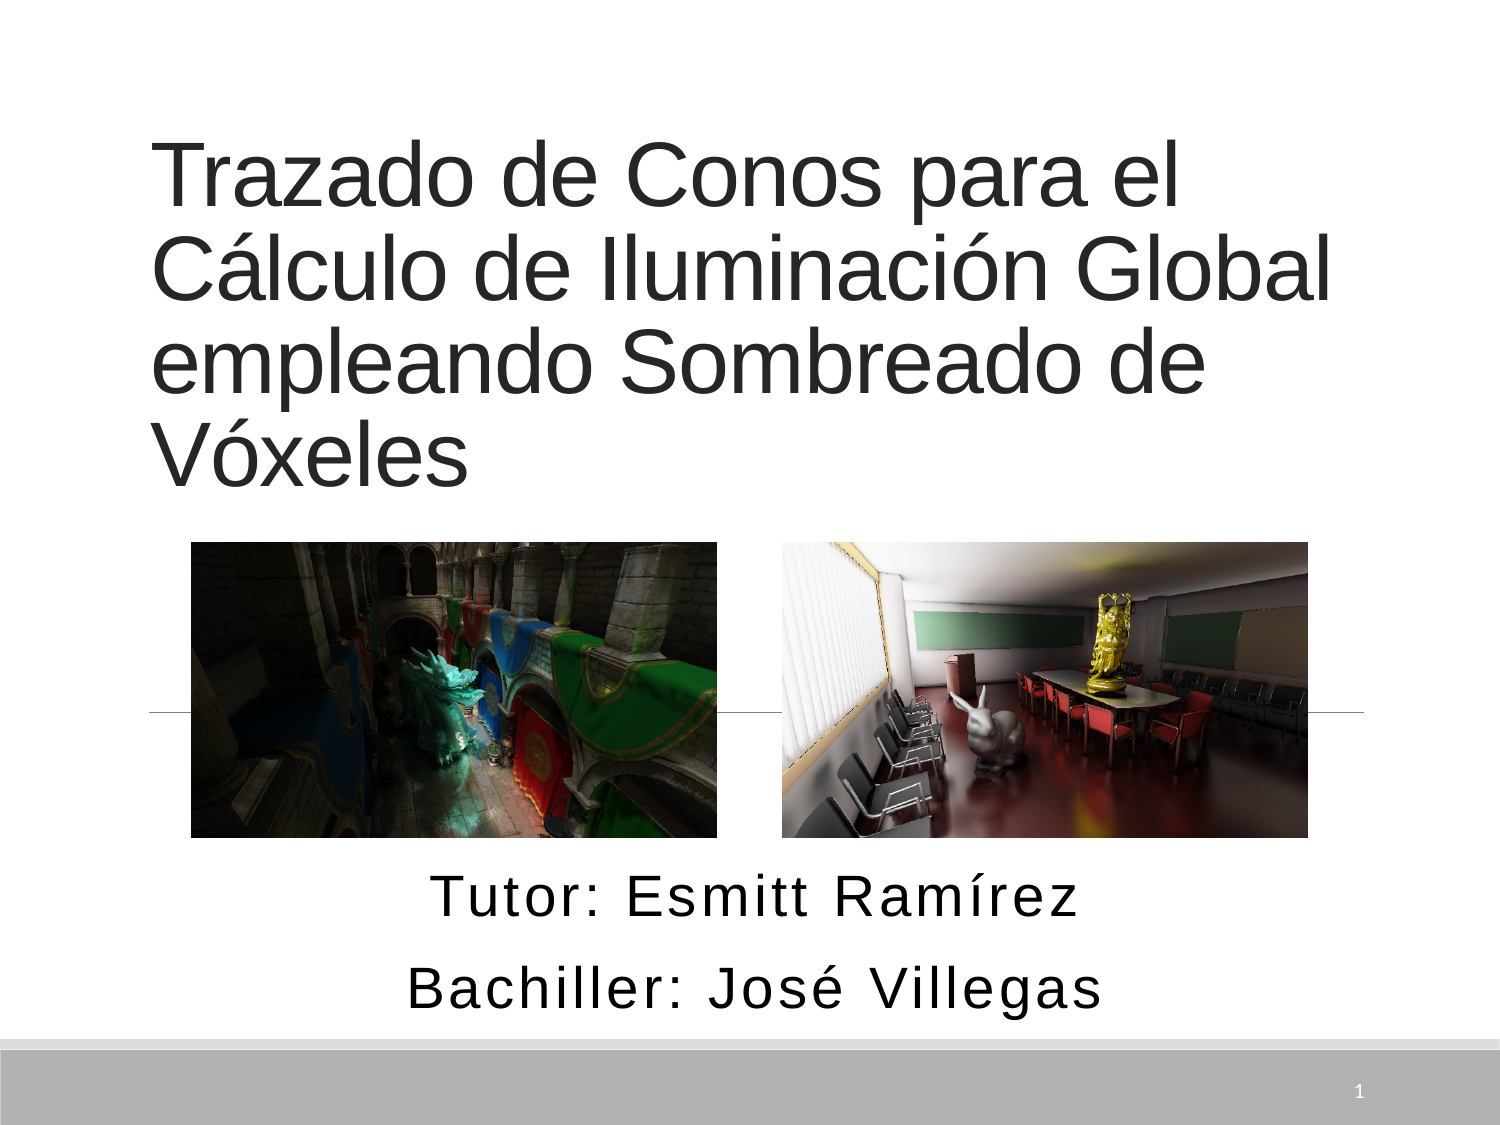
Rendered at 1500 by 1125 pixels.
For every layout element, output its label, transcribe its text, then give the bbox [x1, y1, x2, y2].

picture [781, 541, 1308, 839]
picture [191, 541, 718, 839]
slide_number 1 [1218, 1059, 1380, 1120]
subtitle Tutor: Esmitt Ramírez Bachiller: José Villegas [135, 849, 1373, 1038]
title Trazado de Conos para el Cálculo de Iluminación Global empleando Sombreado de Vóxeles [135, 124, 1373, 710]
